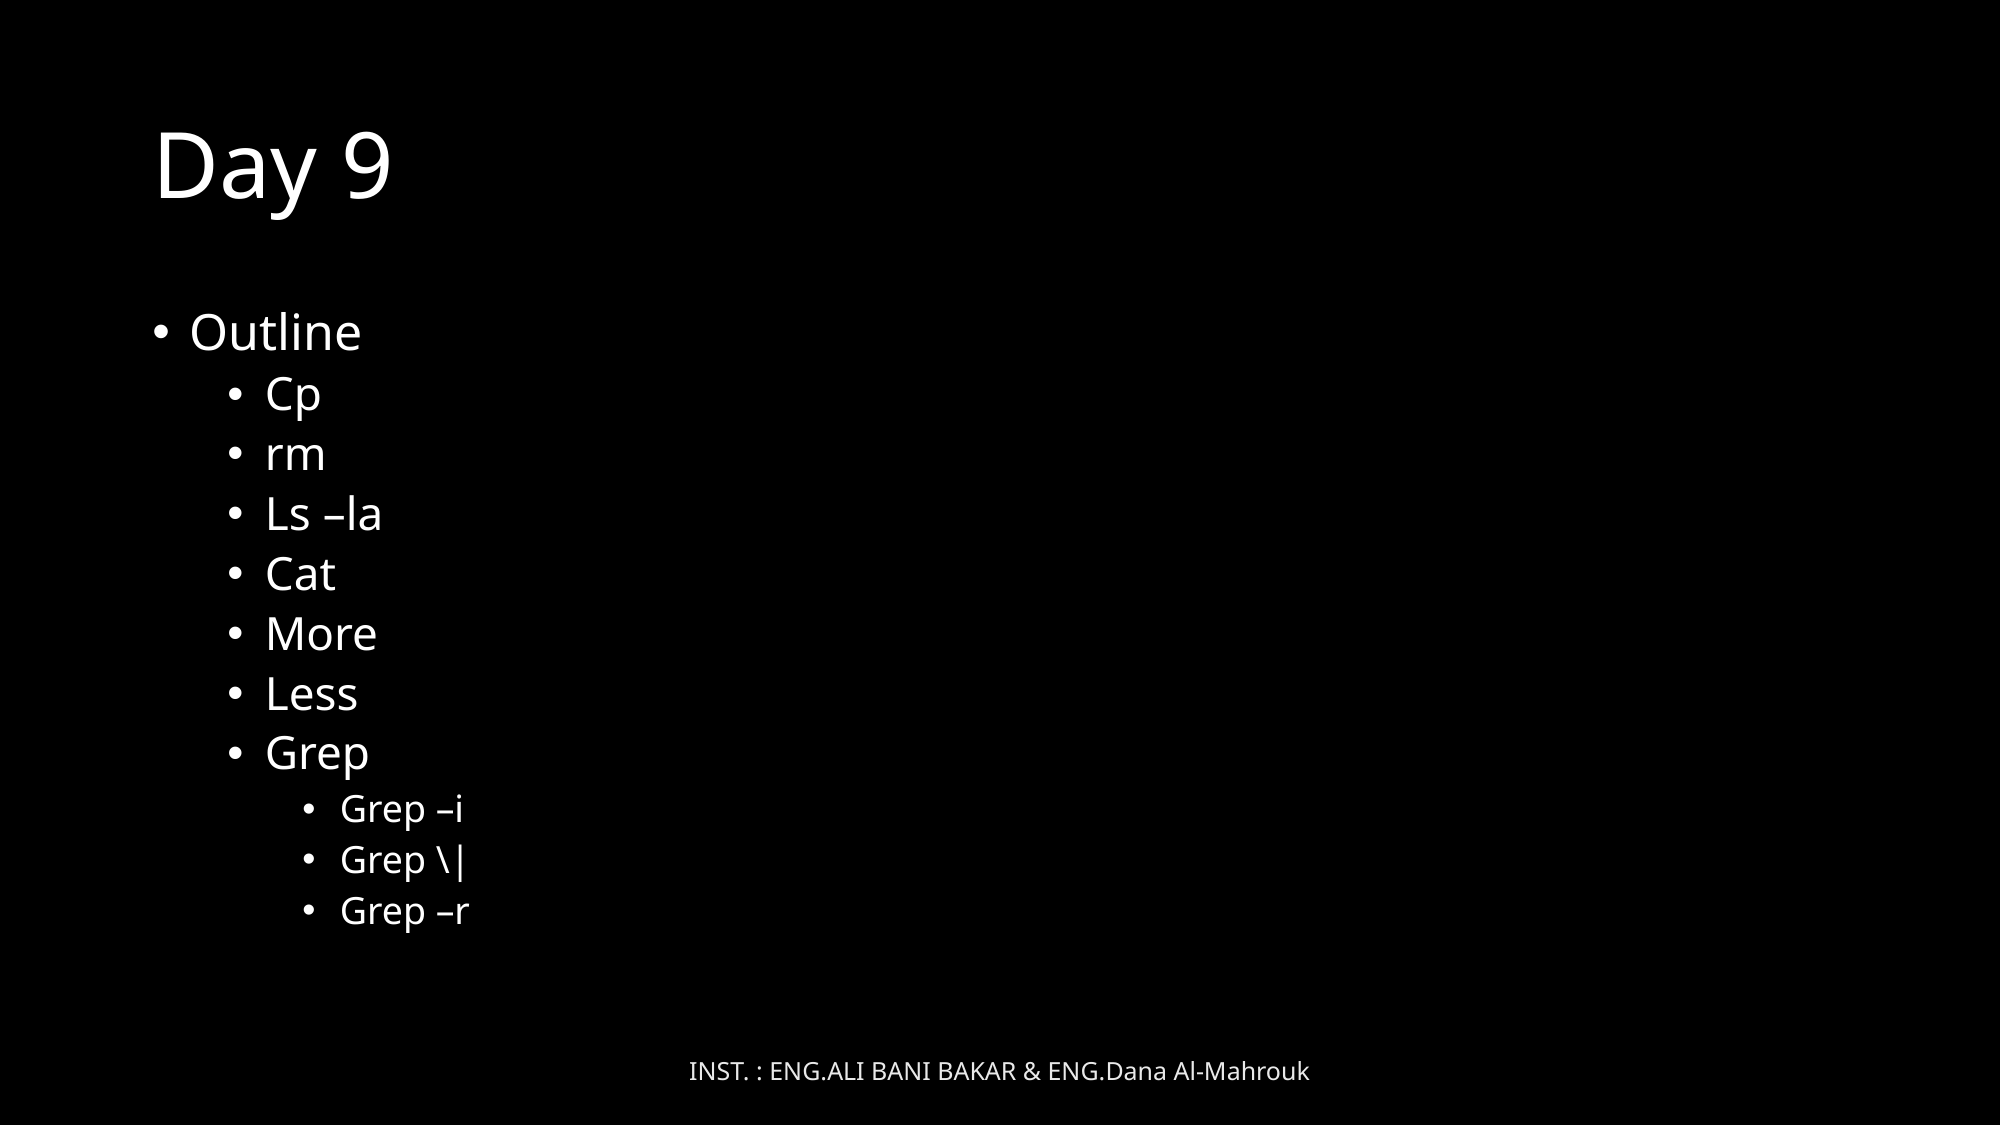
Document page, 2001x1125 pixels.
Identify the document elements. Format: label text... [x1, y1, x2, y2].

title Day 9 [137, 59, 1863, 278]
list Outline Cp rm Ls –la Cat More Less Grep Grep –i Grep \| Grep –r [137, 299, 1863, 1081]
footer INST. : ENG.ALI BANI BAKAR & ENG.Dana Al-Mahrouk [662, 1042, 1338, 1103]
